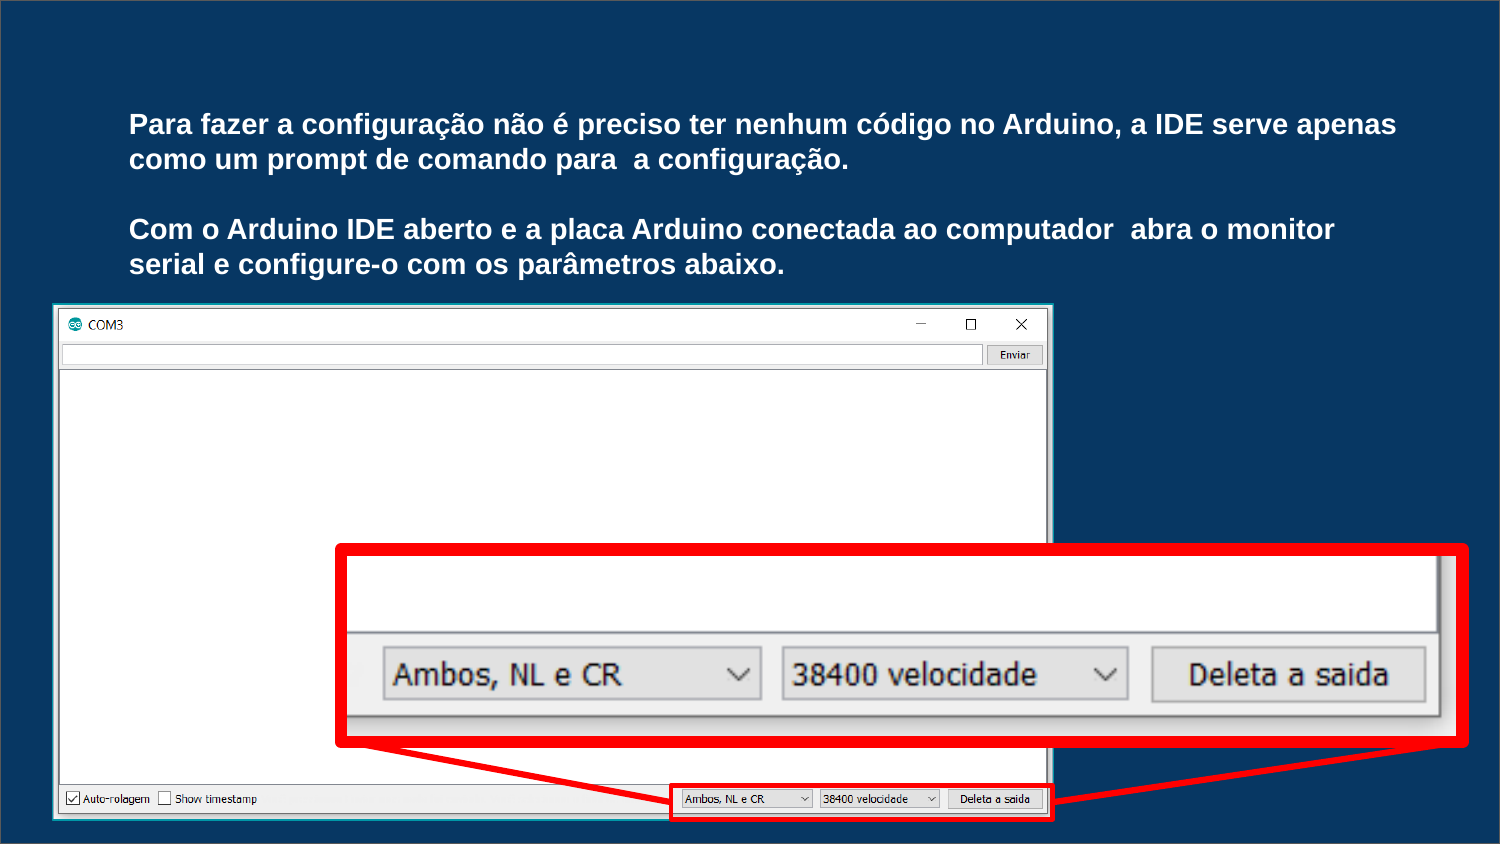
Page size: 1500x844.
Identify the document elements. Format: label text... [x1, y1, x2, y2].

picture [53, 304, 1457, 820]
text_box Para fazer a configuração não é preciso ter nenhum código no Arduino, a IDE serve apenas como um prompt de comando para a configuração. Com o Arduino IDE aberto e a placa Arduino conectada ao computador abra o monitor serial e configure-o com os parâmetros abaixo. [113, 90, 1427, 203]
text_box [343, 740, 672, 803]
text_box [1052, 742, 1457, 803]
text_box [0, 0, 1500, 844]
